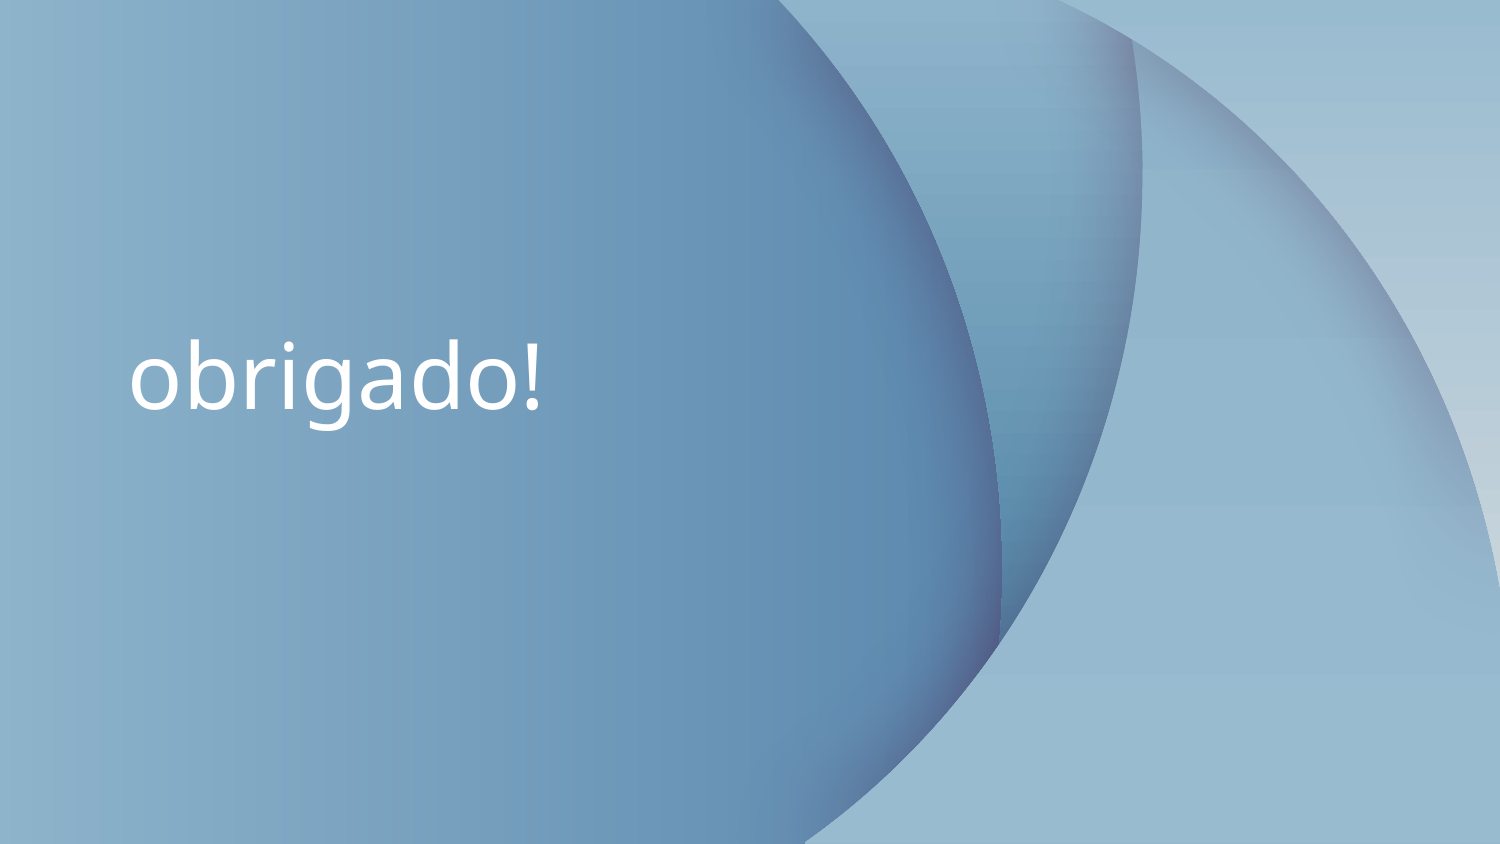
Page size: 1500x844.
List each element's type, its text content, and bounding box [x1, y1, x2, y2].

title obrigado! [127, 325, 955, 430]
